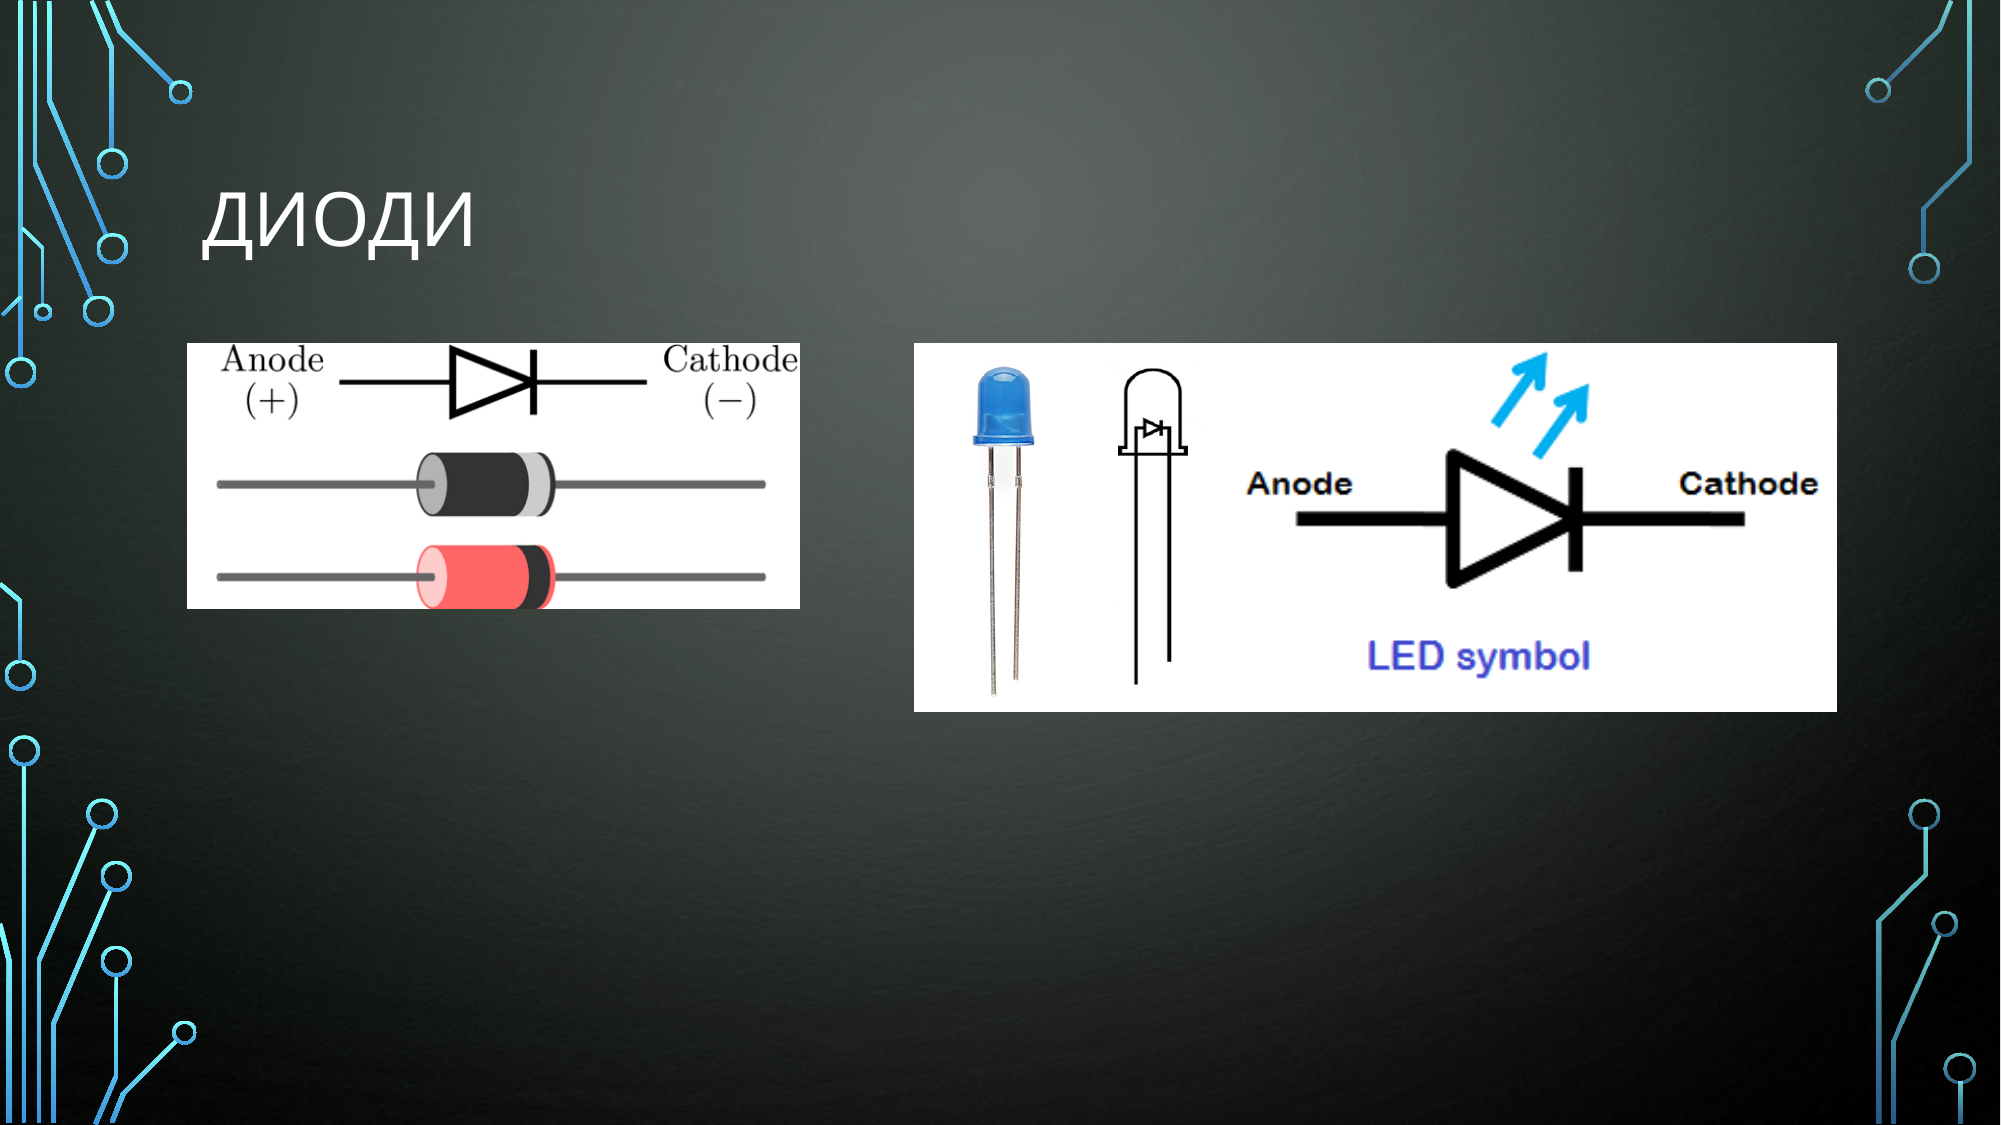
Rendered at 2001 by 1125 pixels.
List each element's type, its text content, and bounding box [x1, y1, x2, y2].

picture [914, 343, 1837, 712]
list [186, 343, 801, 609]
title ДИОДи [187, 101, 1813, 344]
